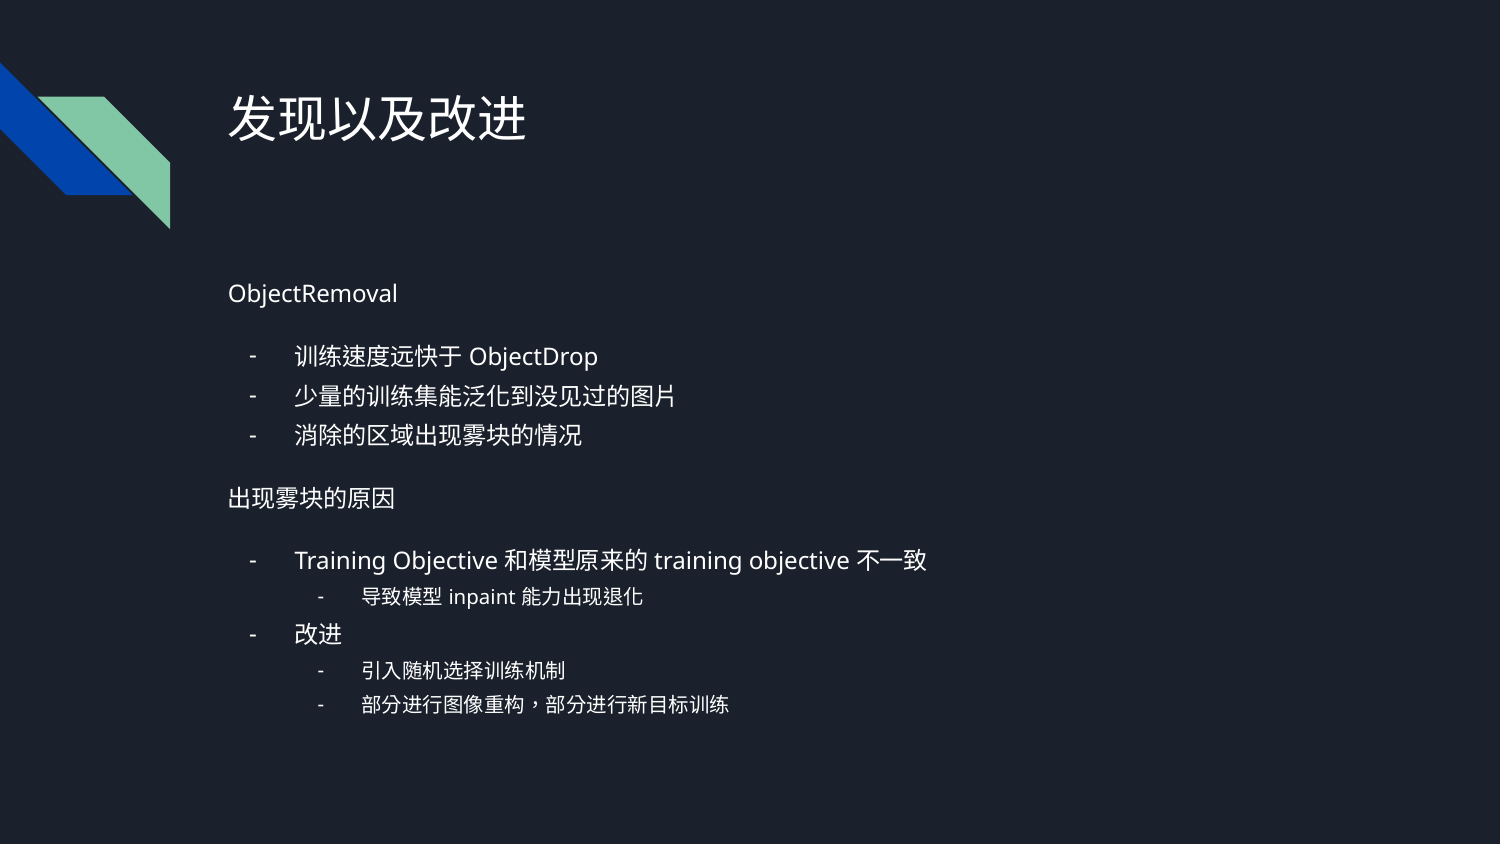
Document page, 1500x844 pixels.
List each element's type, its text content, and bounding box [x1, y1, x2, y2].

title 发现以及改进 [212, 64, 1368, 215]
list ObjectRemoval 训练速度远快于ObjectDrop 少量的训练集能泛化到没见过的图片 消除的区域出现雾块的情况 出现雾块的原因 Training Objective和模型原来的training objective不一致 导致模型inpaint能力出现退化 改进 引入随机选择训练机制 部分进行图像重构，部分进行新目标训练 [212, 257, 1368, 735]
